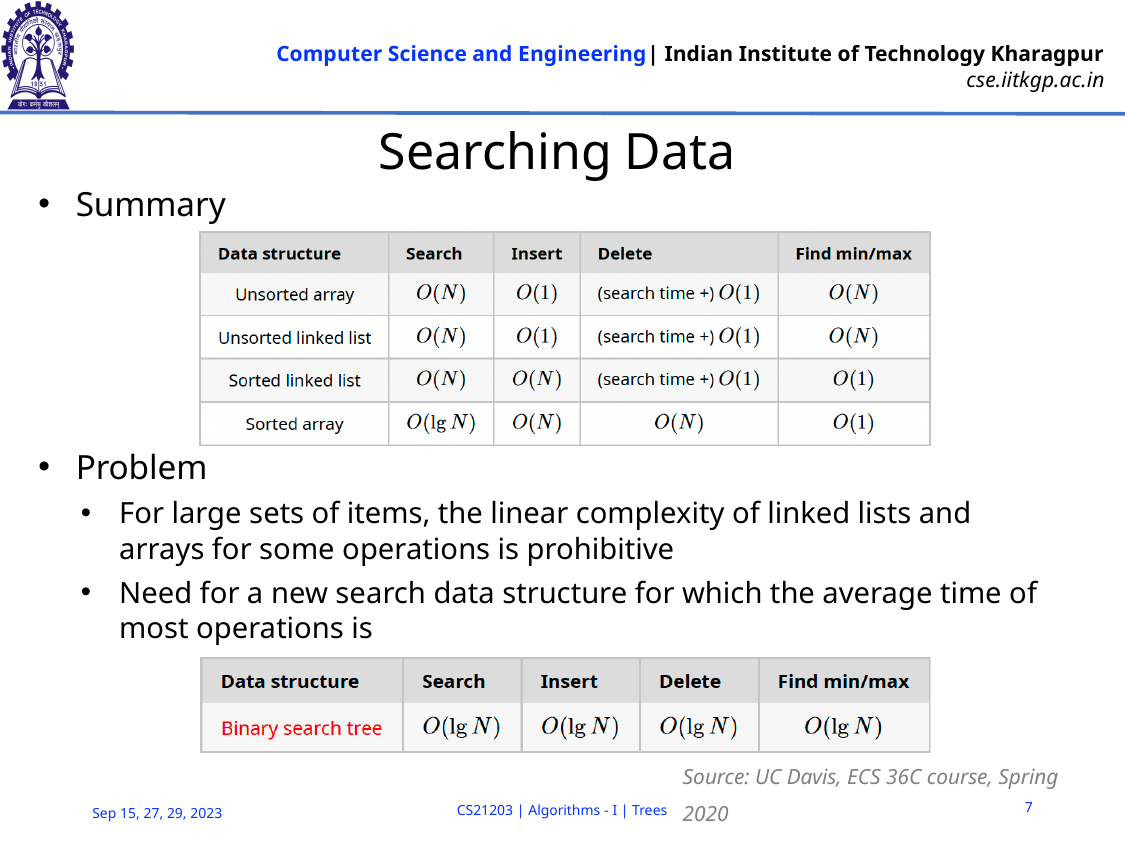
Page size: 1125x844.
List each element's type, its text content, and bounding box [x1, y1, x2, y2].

picture [196, 229, 933, 448]
title Searching Data [35, 78, 1078, 221]
text_box Source: UC Davis, ECS 36C course, Spring 2020 [668, 775, 1121, 802]
picture [1, 1, 74, 110]
slide_number 7 [992, 802, 1048, 831]
picture [196, 652, 933, 757]
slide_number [77, 798, 274, 844]
footer CS21203 | Algorithms - I | Trees [185, 787, 940, 833]
